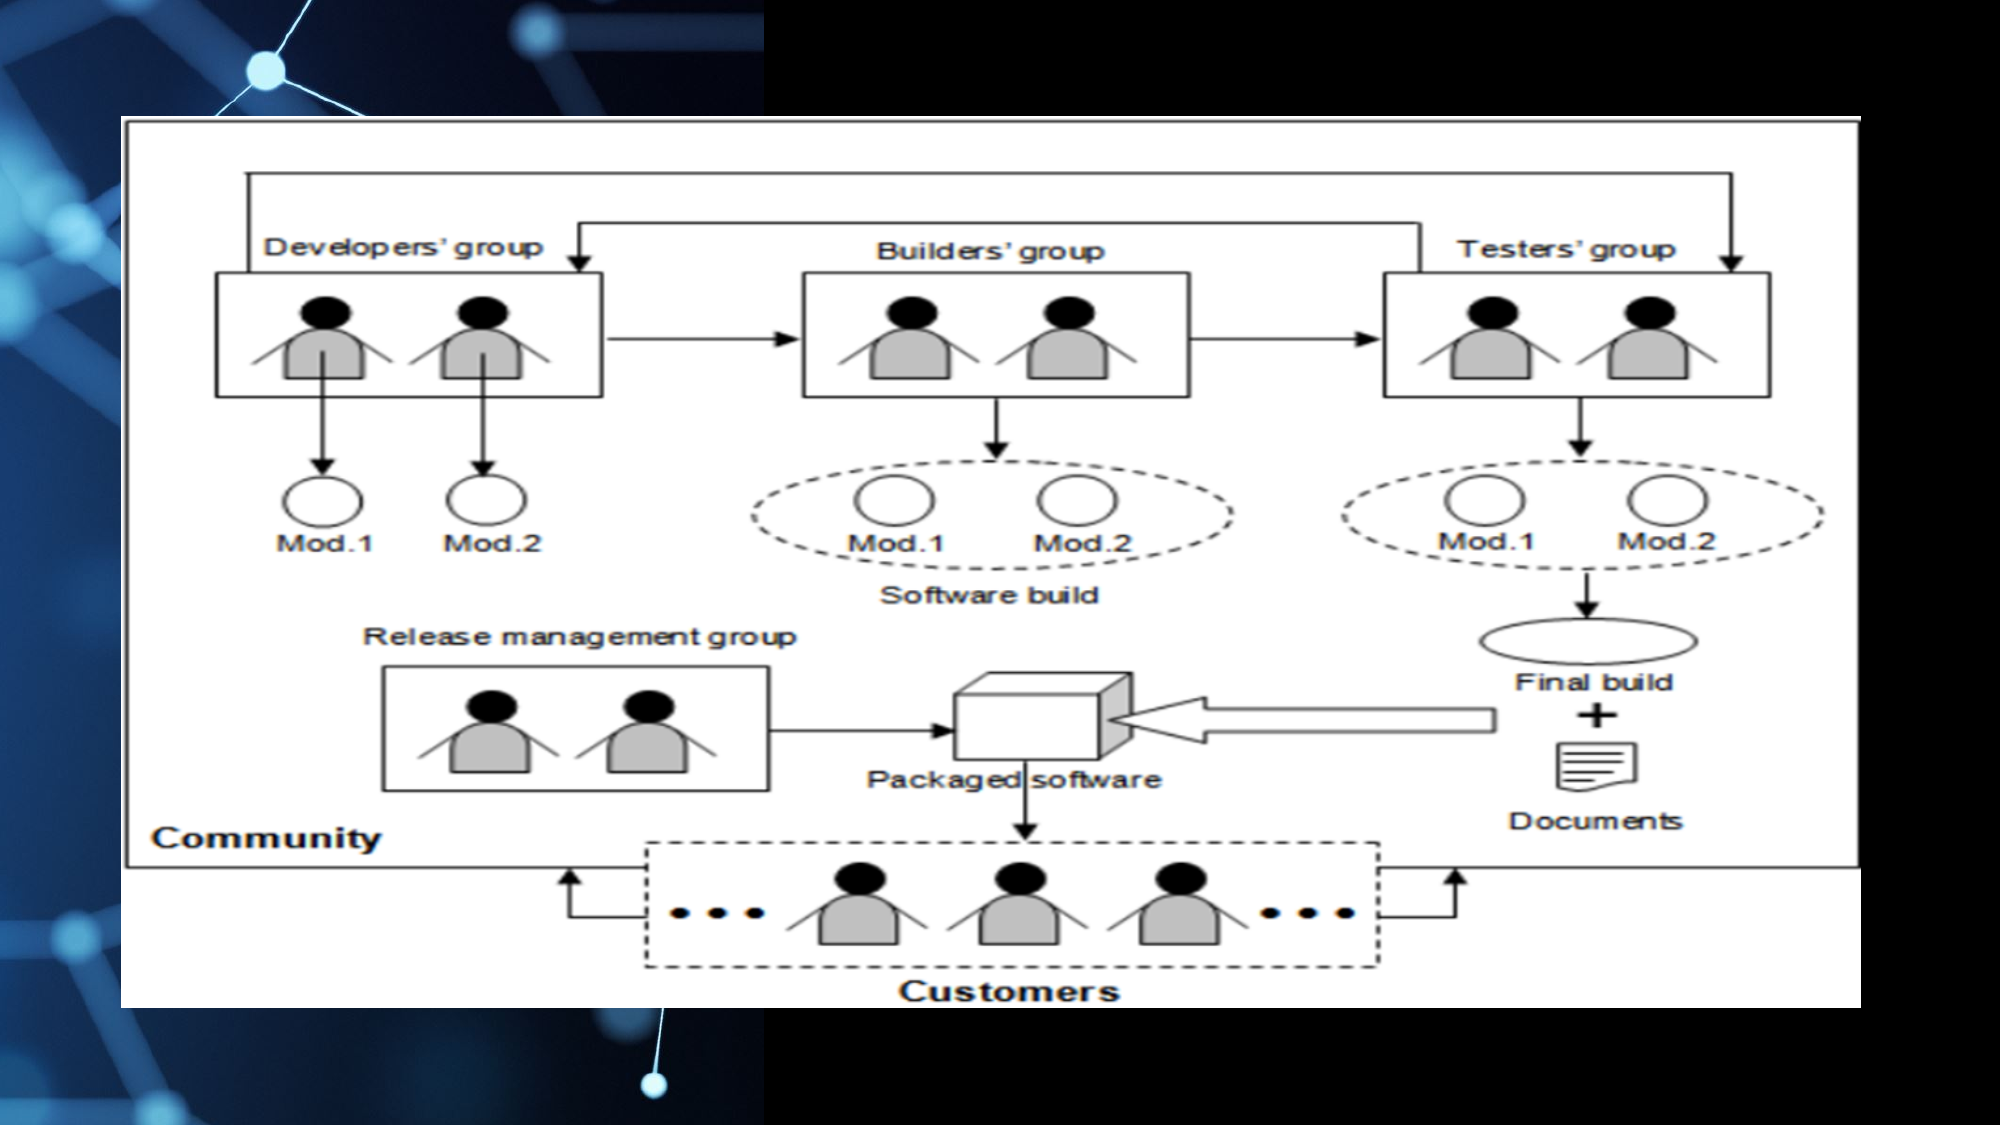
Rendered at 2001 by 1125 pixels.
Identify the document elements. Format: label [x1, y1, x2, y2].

picture [0, 0, 1861, 1125]
text_box [764, 0, 2000, 1125]
